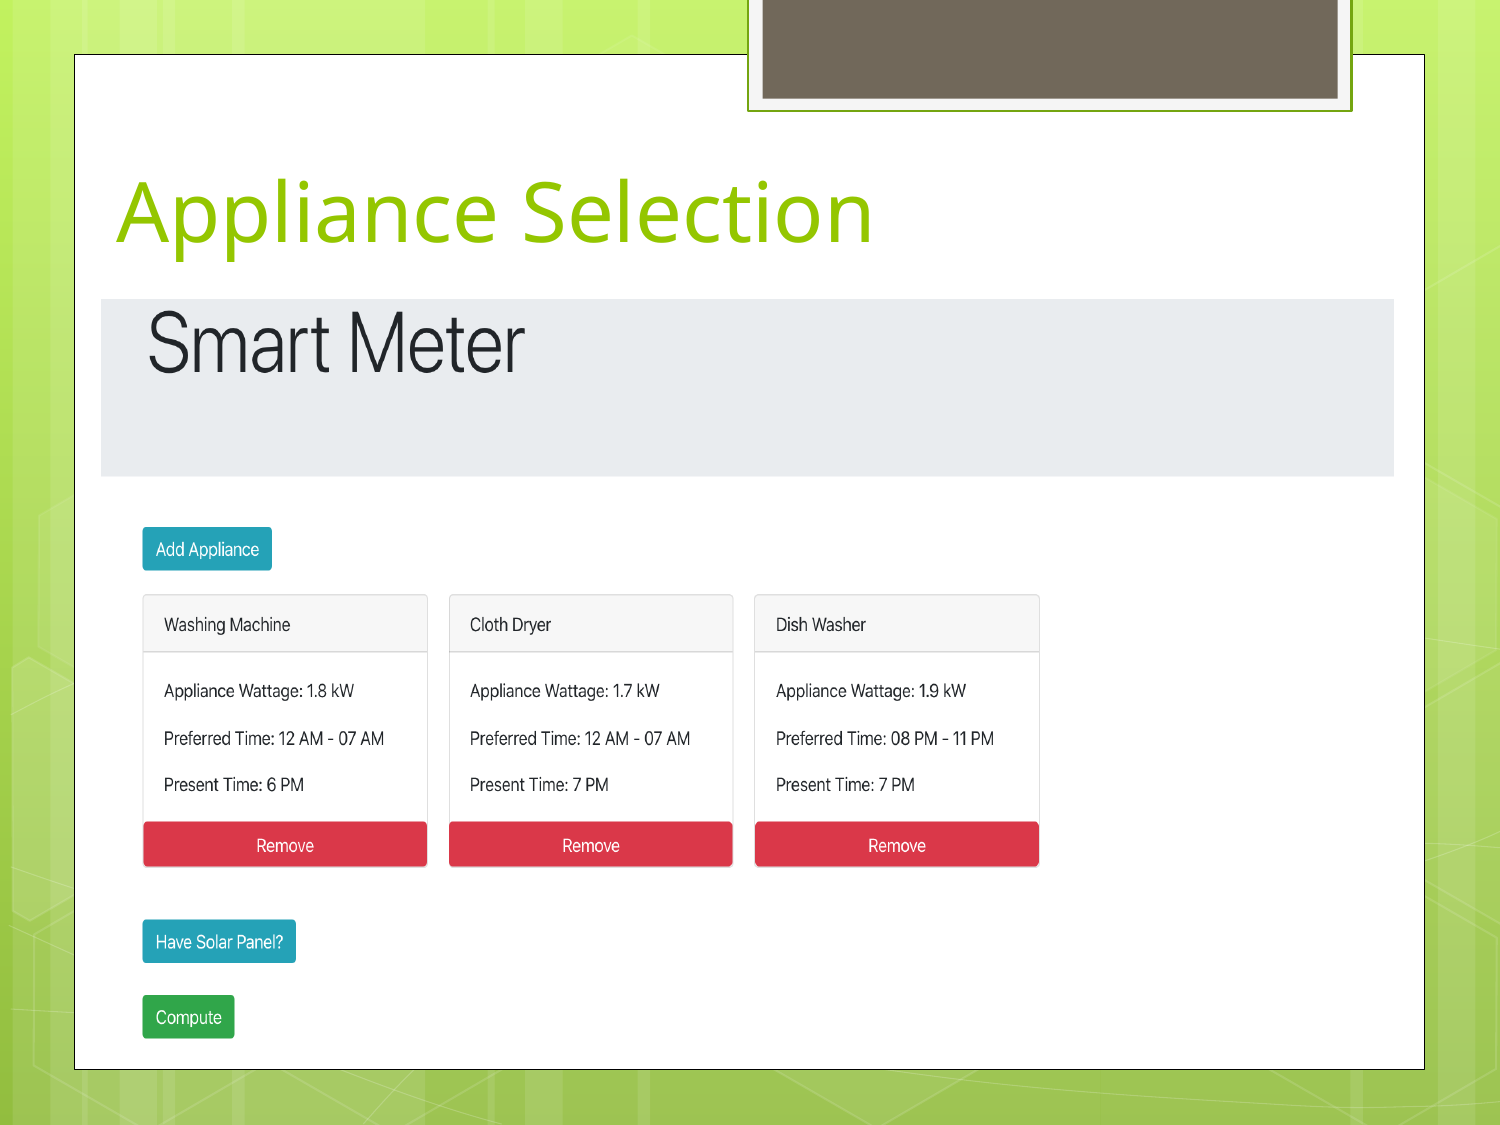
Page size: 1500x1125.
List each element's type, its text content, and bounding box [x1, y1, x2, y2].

picture [100, 299, 1394, 1046]
title Appliance Selection [101, 79, 1254, 267]
